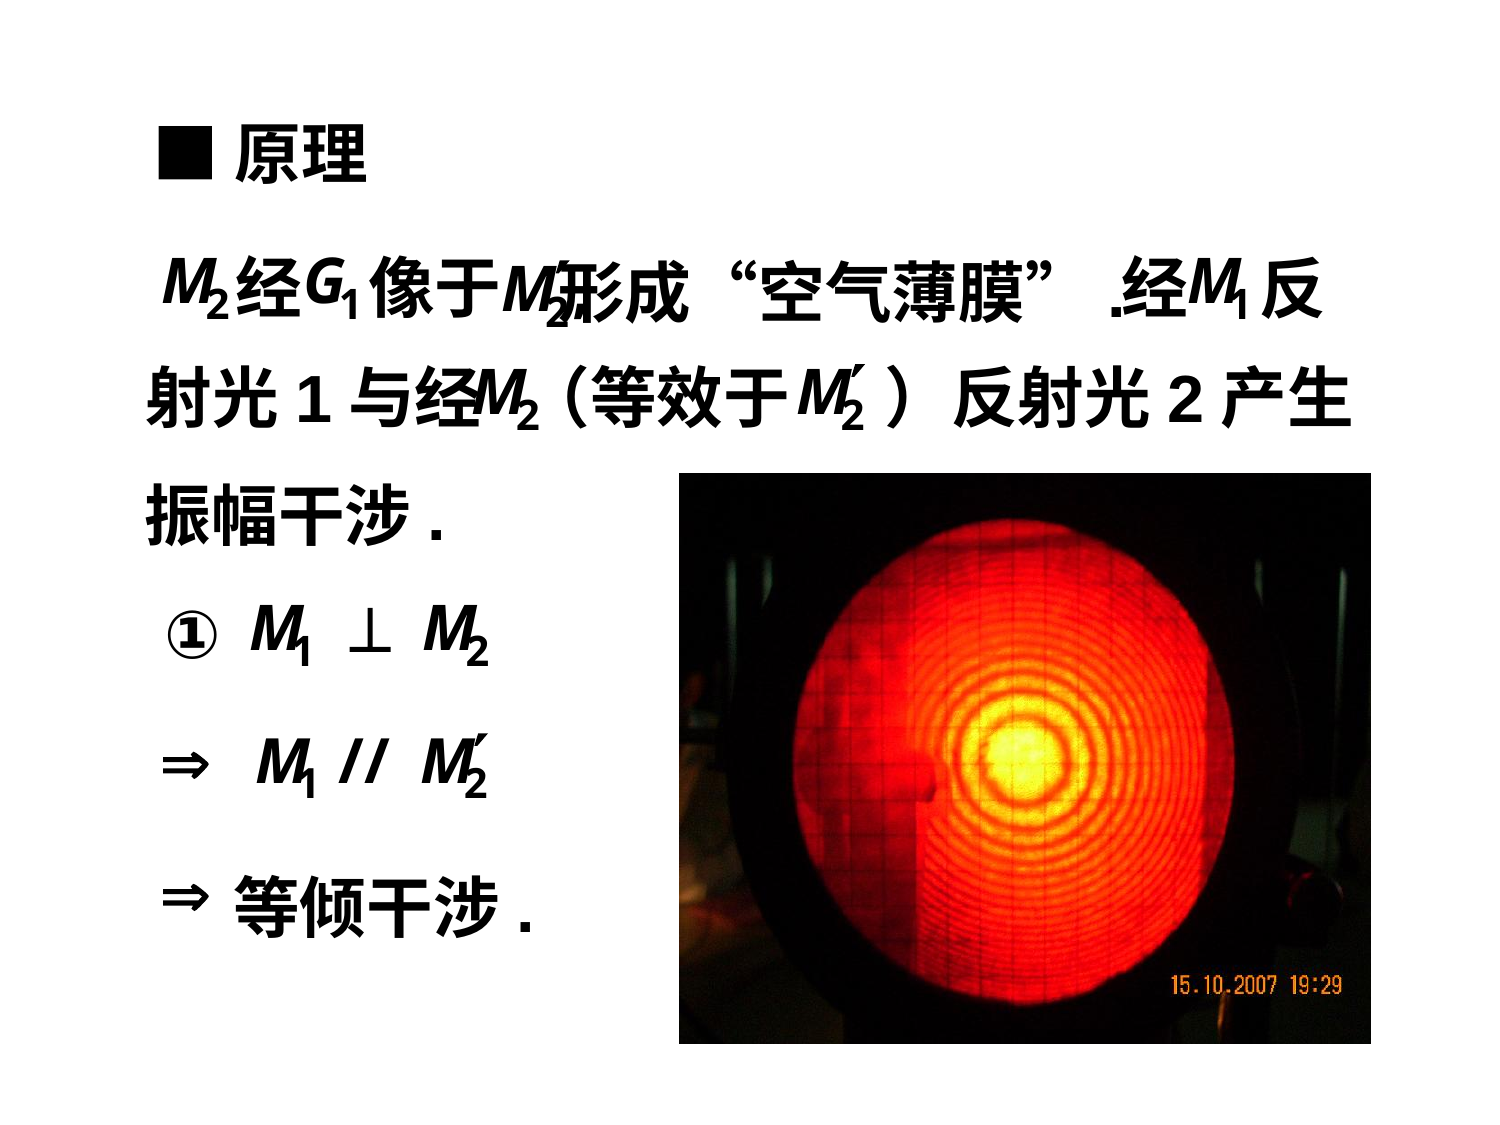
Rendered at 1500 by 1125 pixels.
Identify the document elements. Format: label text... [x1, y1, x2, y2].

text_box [794, 355, 867, 436]
text_box 射光1与经 [130, 348, 508, 444]
text_box 振幅干涉. [129, 539, 461, 562]
text_box ① [149, 584, 255, 680]
text_box 经 [1106, 237, 1218, 333]
text_box 反 [1244, 239, 1361, 335]
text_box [1185, 244, 1252, 326]
text_box 形成“空气薄膜”. [543, 243, 1160, 339]
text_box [498, 252, 592, 333]
picture [678, 473, 1371, 1044]
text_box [159, 724, 489, 805]
text_box （等效于 [508, 348, 821, 444]
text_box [469, 355, 542, 436]
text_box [159, 244, 232, 326]
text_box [306, 244, 361, 326]
text_box ）反射光2产生 [860, 348, 1378, 444]
text_box 经 [220, 237, 332, 333]
text_box 振幅干涉. [129, 466, 461, 538]
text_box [159, 879, 229, 922]
text_box 像于 [353, 237, 532, 333]
text_box ■原理 [137, 104, 426, 200]
text_box 等倾干涉. [218, 858, 550, 953]
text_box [247, 591, 492, 673]
